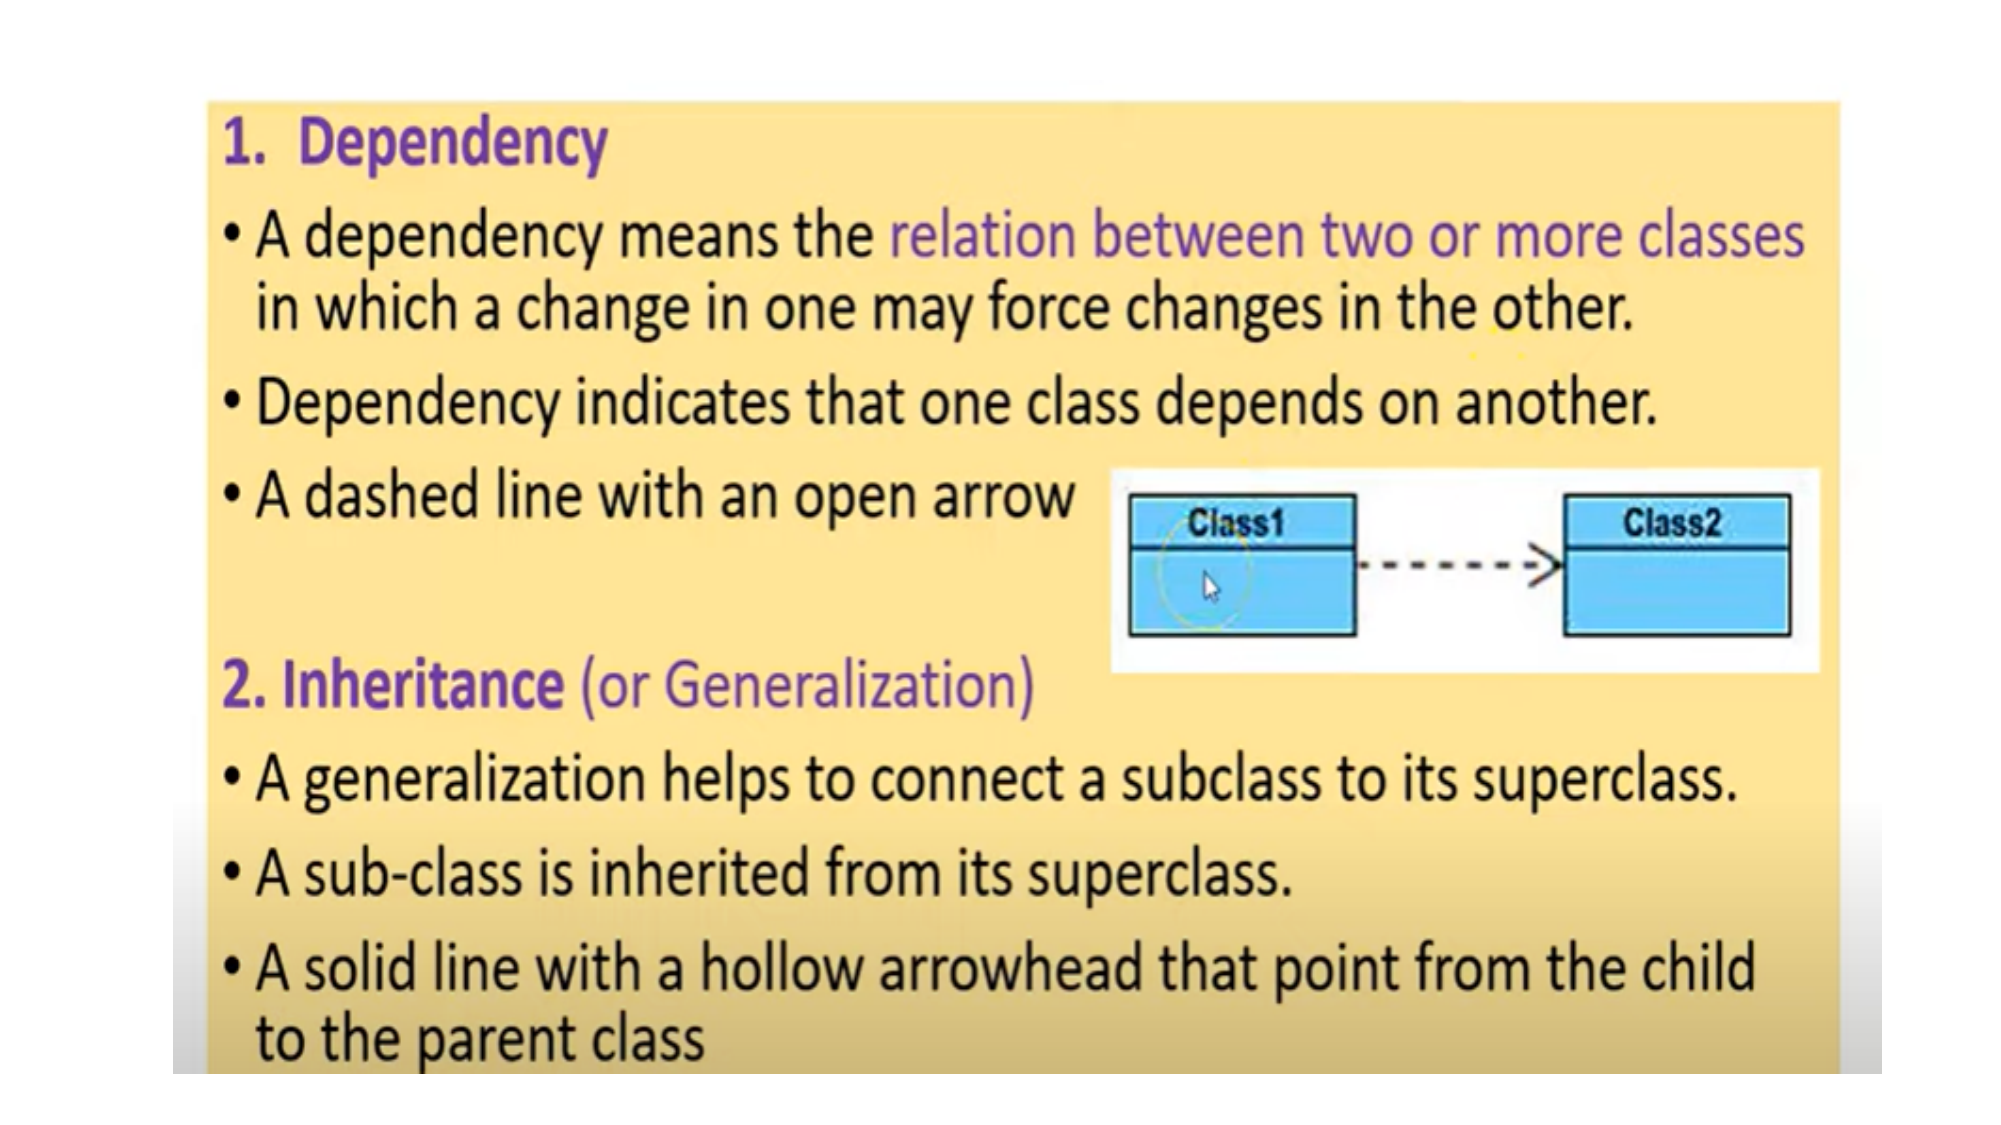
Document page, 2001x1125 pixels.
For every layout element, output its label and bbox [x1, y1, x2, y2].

picture [173, 80, 1882, 1074]
